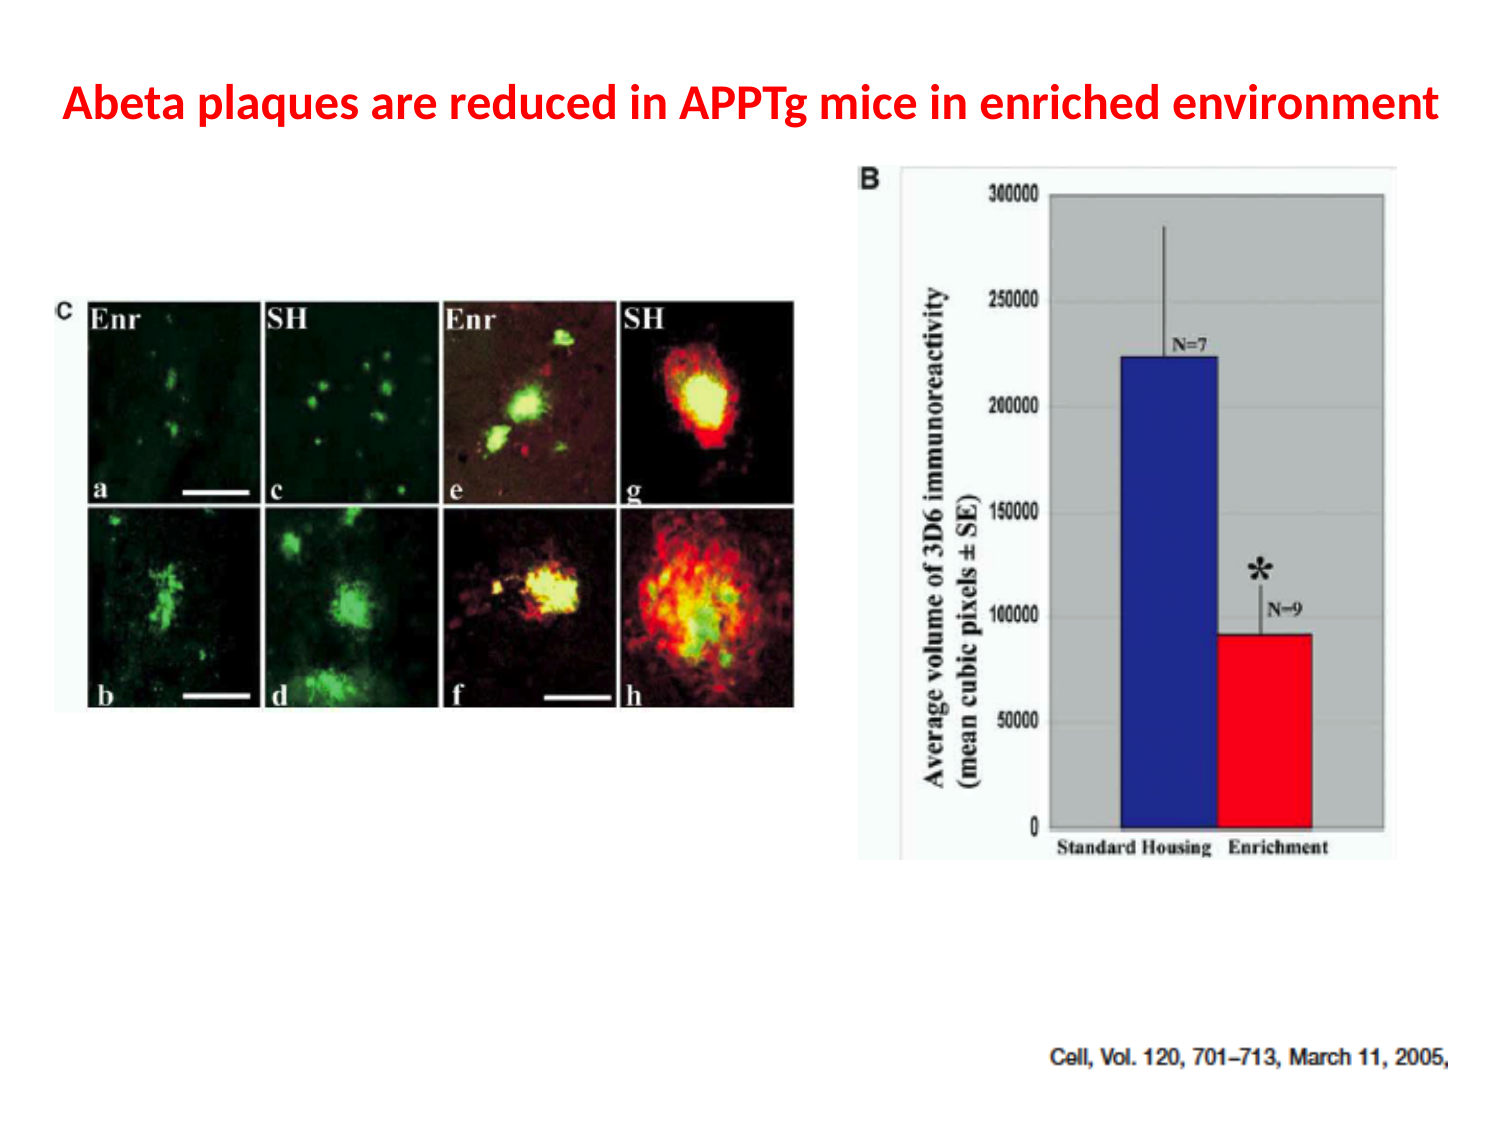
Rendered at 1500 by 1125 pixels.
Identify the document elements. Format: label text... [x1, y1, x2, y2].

picture [49, 296, 807, 717]
picture [1043, 1038, 1449, 1075]
picture [854, 165, 1397, 860]
text_box Abeta plaques are reduced in APPTg mice in enriched environment [47, 62, 1468, 138]
